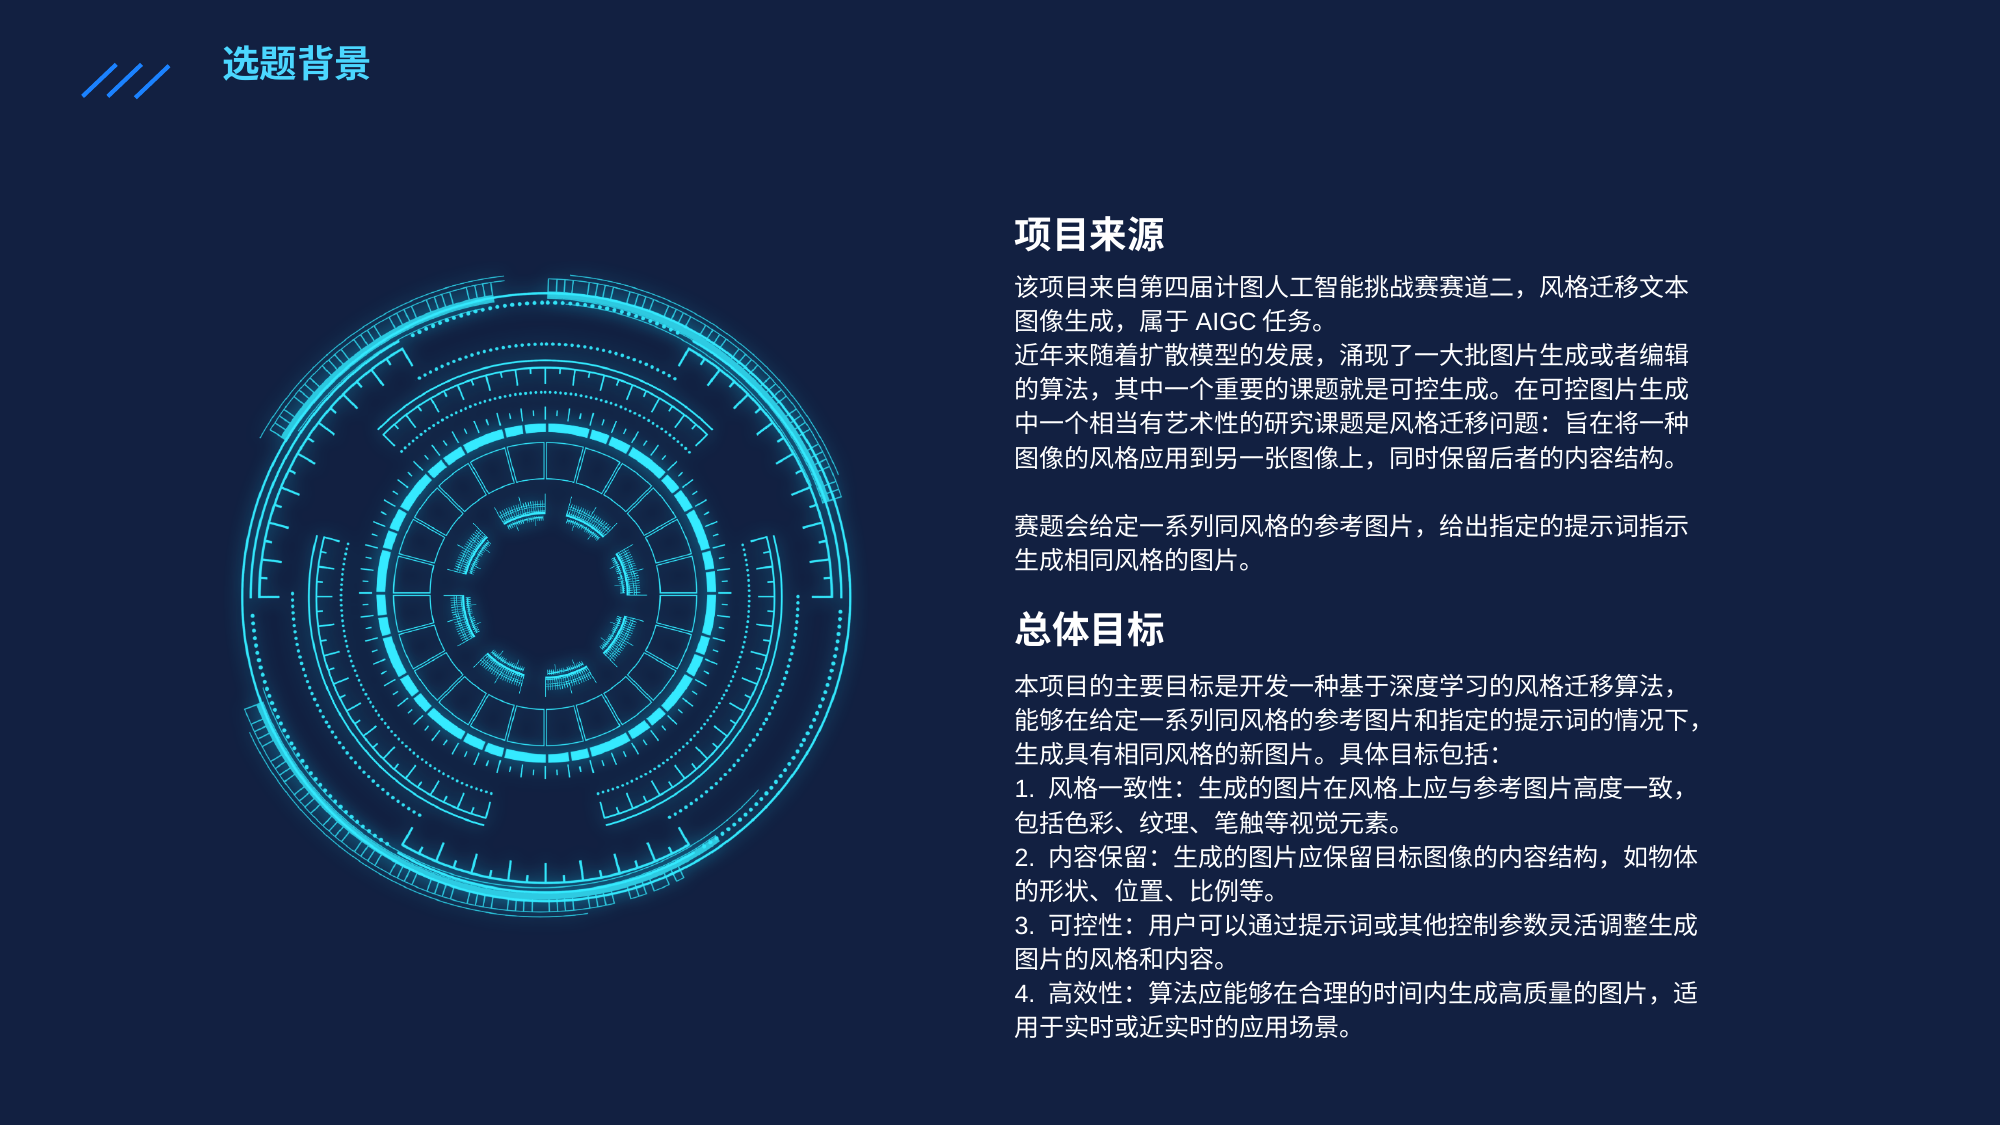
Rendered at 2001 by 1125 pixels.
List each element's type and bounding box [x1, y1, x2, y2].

text_box [62, 33, 767, 96]
text_box [999, 195, 1729, 584]
picture [207, 261, 886, 940]
text_box [999, 589, 1729, 1052]
